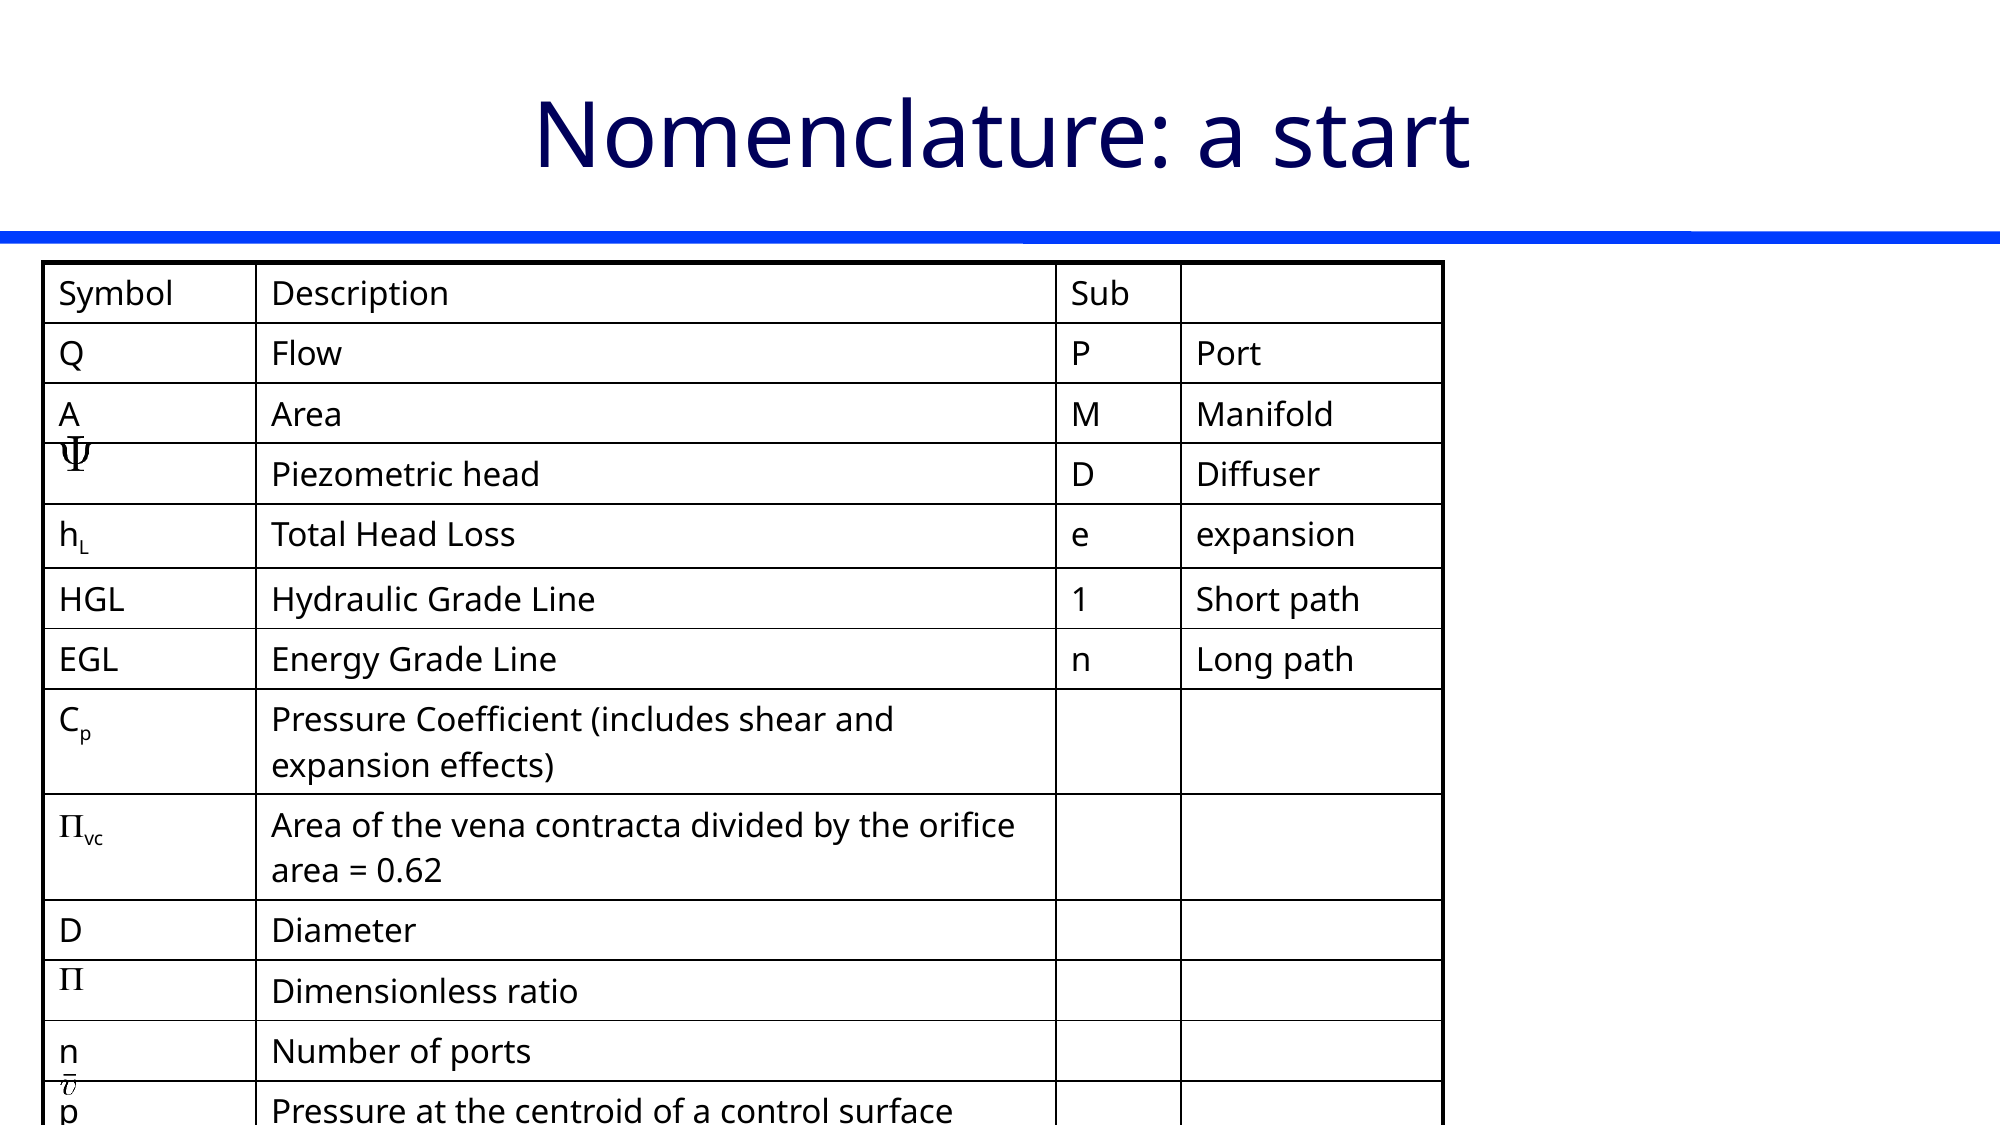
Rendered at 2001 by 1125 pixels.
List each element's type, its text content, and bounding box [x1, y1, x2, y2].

table_cell Diffuser [1182, 444, 1441, 503]
table_cell A [45, 384, 255, 442]
table_cell [1182, 961, 1441, 1020]
picture [60, 1074, 76, 1096]
picture [57, 436, 92, 471]
table_cell D [1057, 444, 1180, 503]
table_cell e [1057, 505, 1180, 567]
table_cell [1057, 901, 1180, 959]
table_cell [1182, 1021, 1441, 1080]
table_cell Q [45, 324, 255, 382]
table_cell [1182, 690, 1441, 793]
table_cell Total Head Loss [257, 505, 1055, 567]
table_header Symbol [45, 265, 255, 322]
table_cell Number of ports [257, 1021, 1055, 1080]
table_cell P [1057, 324, 1180, 382]
table_cell [1182, 795, 1441, 899]
table_cell Flow [257, 324, 1055, 382]
table_cell Area of the vena contracta divided by the orifice area = 0.62 [257, 795, 1055, 899]
table_cell [1057, 1082, 1180, 1125]
table_cell P [45, 961, 255, 1020]
table_cell hL [45, 505, 255, 567]
table_cell [45, 444, 255, 503]
table_cell M [1057, 384, 1180, 442]
table_cell p [45, 1082, 255, 1125]
table_cell [1057, 961, 1180, 1020]
table_cell [1057, 795, 1180, 899]
table_cell [1182, 901, 1441, 959]
table_cell [1182, 1082, 1441, 1125]
table_cell Piezometric head [257, 444, 1055, 503]
table_cell Diameter [257, 901, 1055, 959]
table_cell Pressure at the centroid of a control surface [257, 1082, 1055, 1125]
table_cell Area [257, 384, 1055, 442]
table_cell [1057, 1021, 1180, 1080]
table_cell Short path [1182, 569, 1441, 628]
table_cell Dimensionless ratio [257, 961, 1055, 1020]
table_cell [1057, 690, 1180, 793]
table_cell Energy Grade Line [257, 629, 1055, 688]
table_cell HGL [45, 569, 255, 628]
table_cell EGL [45, 629, 255, 688]
table_cell Port [1182, 324, 1441, 382]
table_cell n [1057, 629, 1180, 688]
title Nomenclature: a start [75, 37, 1930, 225]
table_cell D [45, 901, 255, 959]
table_cell Manifold [1182, 384, 1441, 442]
table_header Sub [1057, 265, 1180, 322]
table_cell Long path [1182, 629, 1441, 688]
table_cell n [45, 1021, 255, 1080]
table_cell expansion [1182, 505, 1441, 567]
table_cell Pvc [45, 795, 255, 899]
table_header [1182, 265, 1441, 322]
table_cell Hydraulic Grade Line [257, 569, 1055, 628]
table_cell 1 [1057, 569, 1180, 628]
table_cell Pressure Coefficient (includes shear and expansion effects) [257, 690, 1055, 793]
table_header Description [257, 265, 1055, 322]
table_cell Cp [45, 690, 255, 793]
